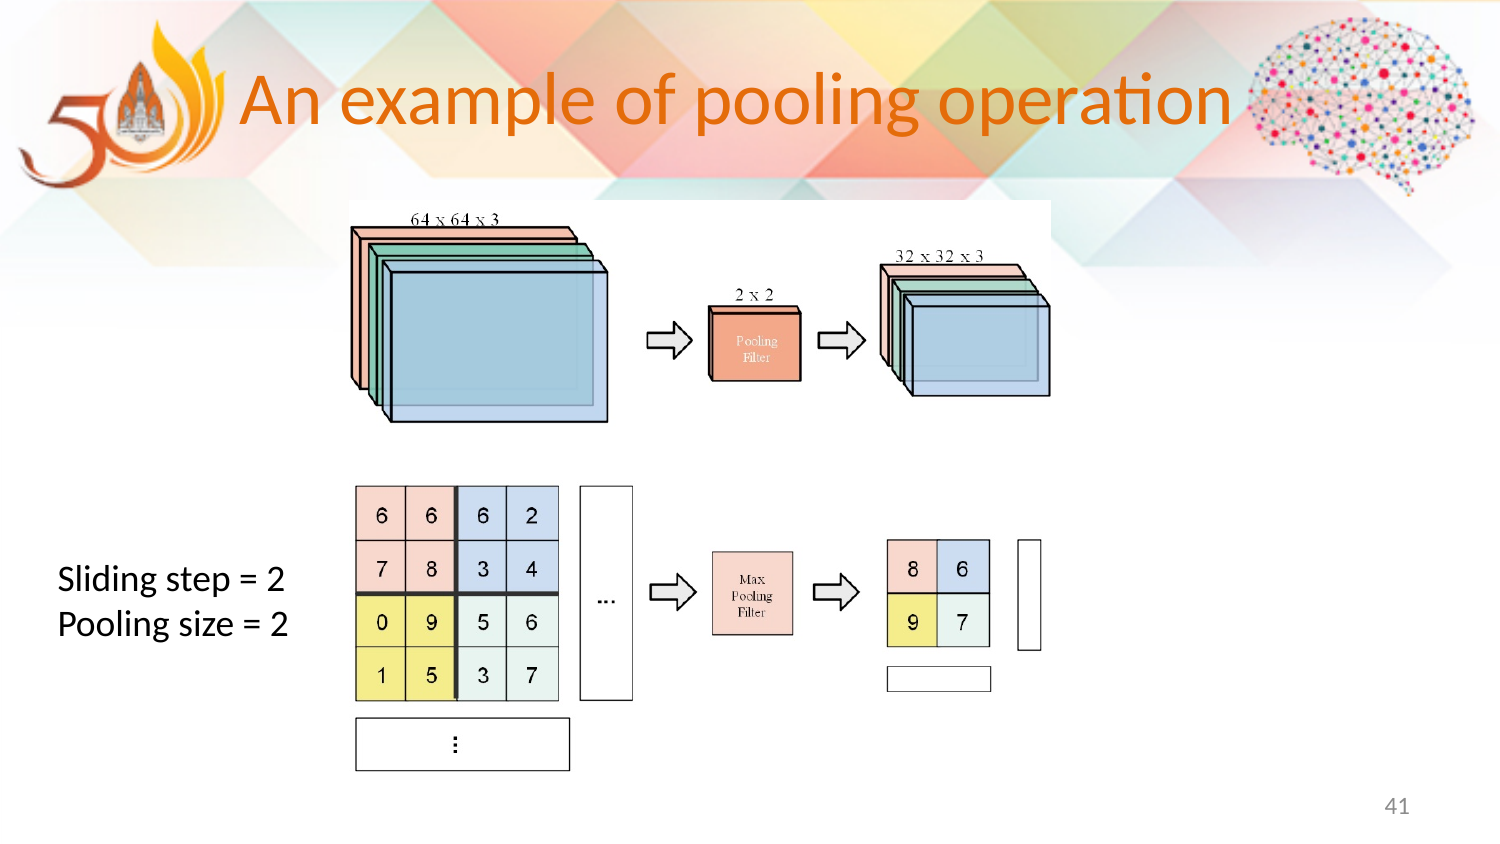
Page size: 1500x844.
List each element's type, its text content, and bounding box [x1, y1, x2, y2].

text_box Sliding step = 2 Pooling size = 2 [42, 547, 343, 652]
slide_number 41 [1074, 782, 1425, 827]
picture [0, 0, 1500, 844]
title An example of pooling operation [223, 21, 1251, 168]
